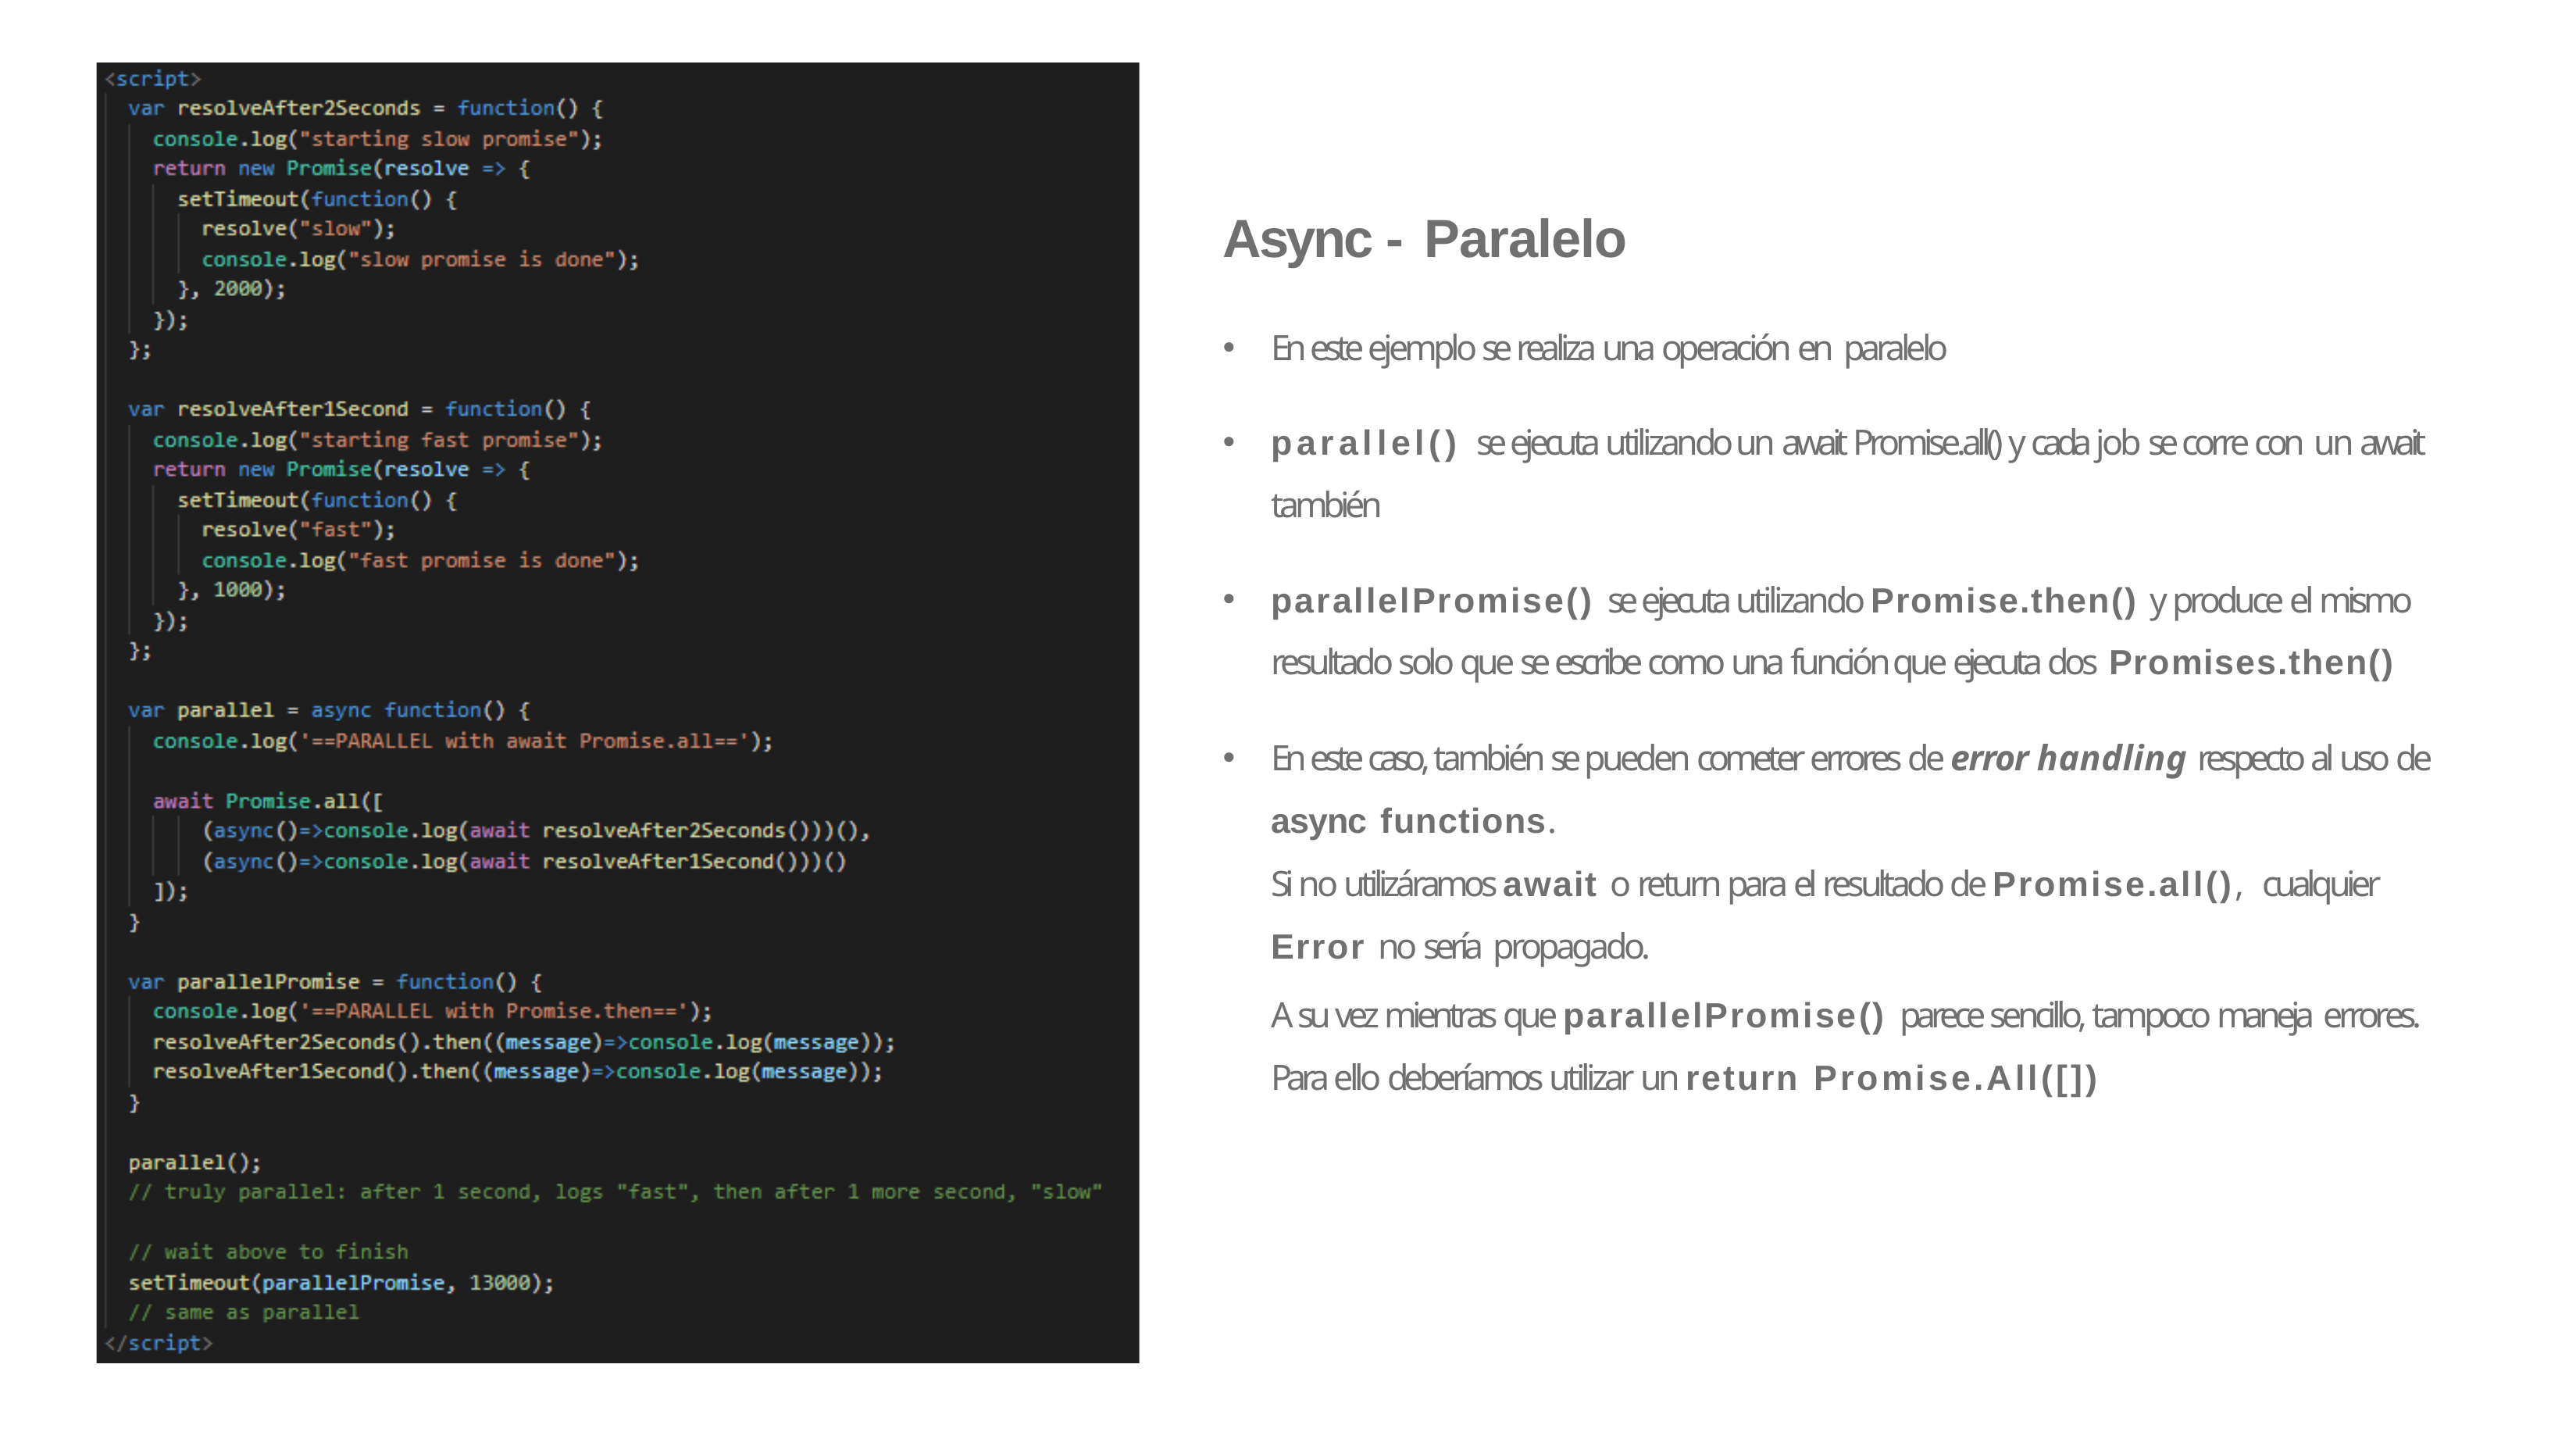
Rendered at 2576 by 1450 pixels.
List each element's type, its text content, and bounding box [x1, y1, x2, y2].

text_box En este ejemplo se realiza una operación en paralelo parallel() se ejecuta utilizando un await Promise.all() y cada job se corre con un await también parallelPromise() se ejecuta utilizando Promise.then() y produce el mismo resultado solo que se escribe como una función que ejecuta dos Promises.then() En este caso, también se pueden cometer errores de error handling respecto al uso de async functions. Si no utilizáramos await o return para el resultado de Promise.all(), cualquier Error no sería propagado. A su vez mientras que parallelPromise() parece sencillo, tampoco maneja errores. Para ello deberíamos utilizar un return Promise.All([]) [1221, 323, 2516, 1098]
title Async - Paralelo [1221, 202, 1629, 323]
text_box [96, 62, 1140, 1363]
